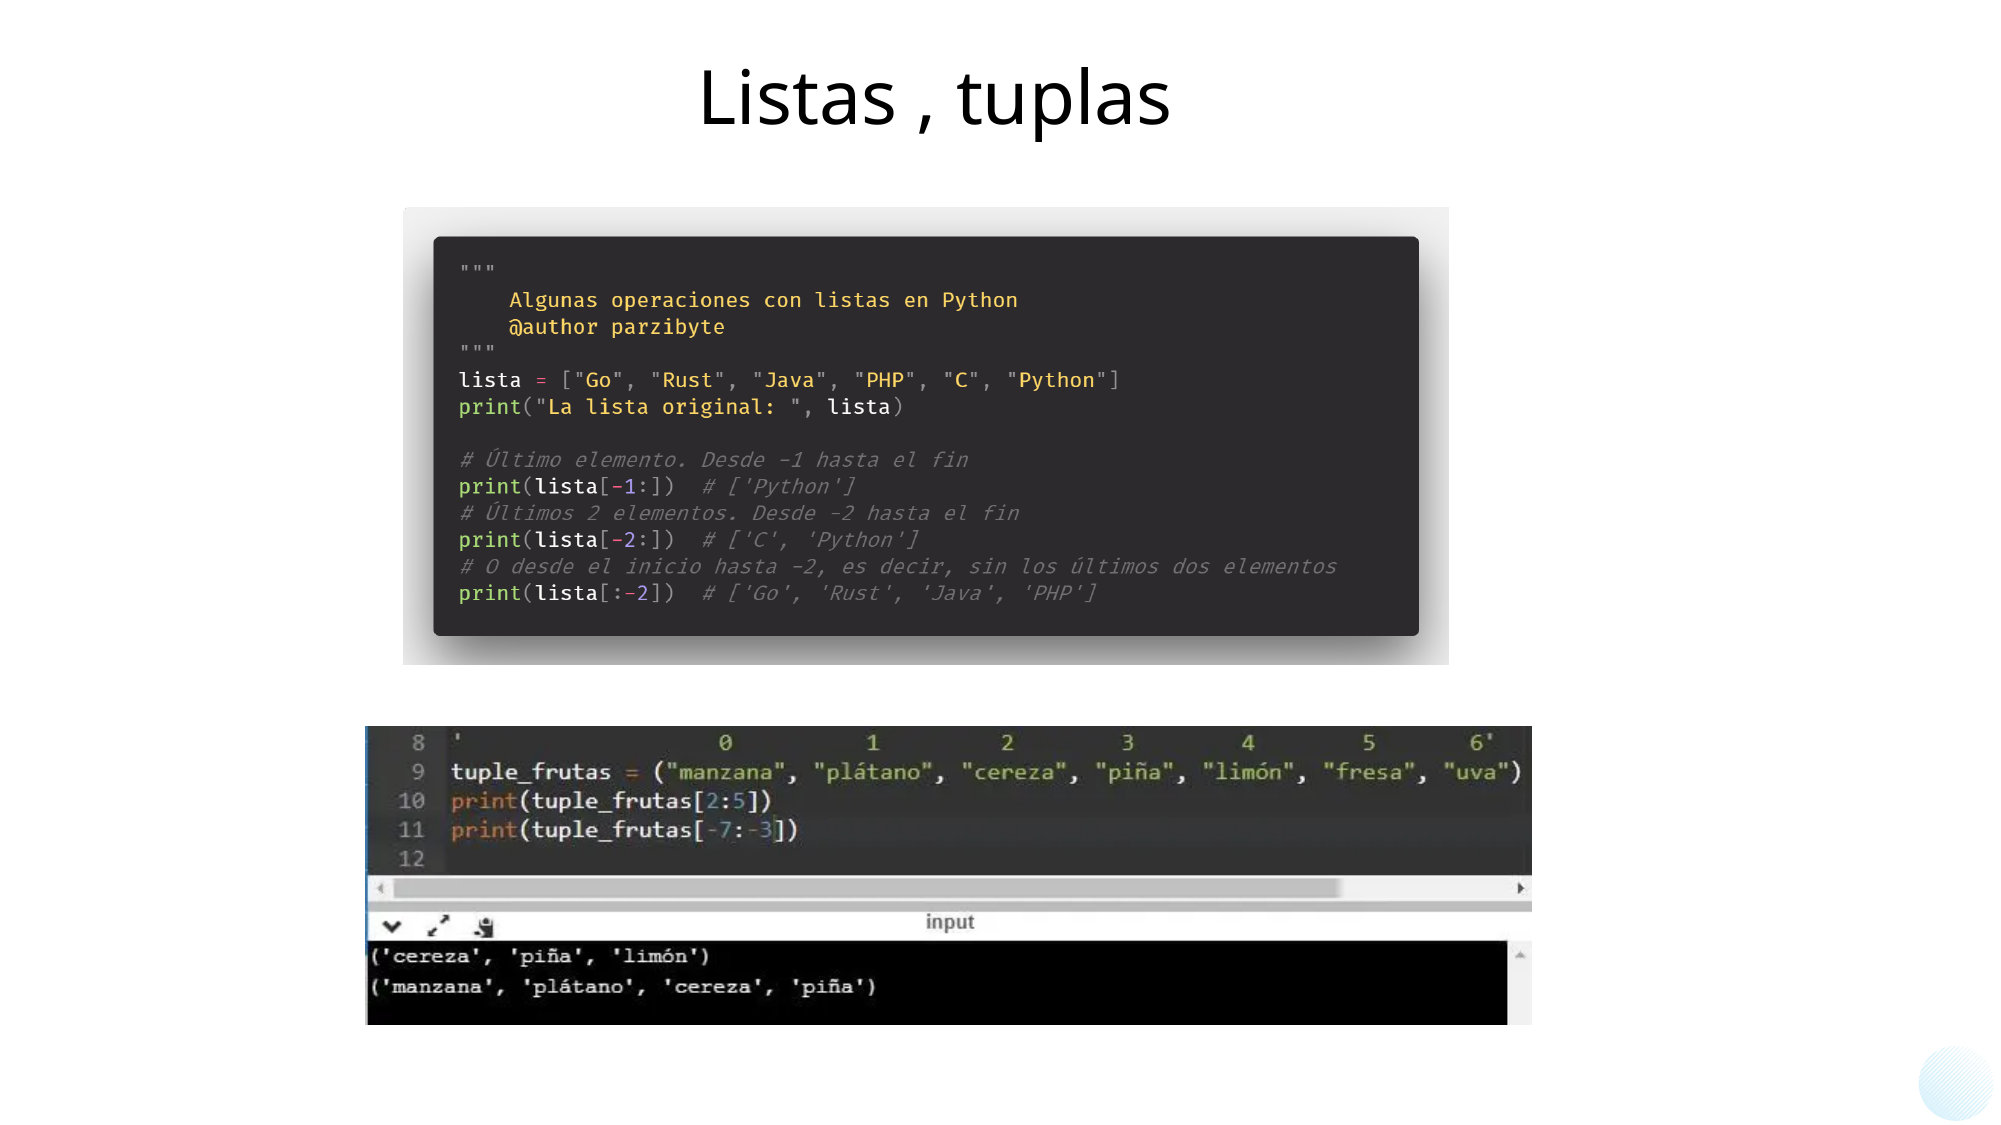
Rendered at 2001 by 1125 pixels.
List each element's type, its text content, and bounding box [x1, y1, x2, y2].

picture [365, 726, 1532, 1025]
title Listas , tuplas [682, 55, 1215, 146]
picture [403, 207, 1449, 665]
